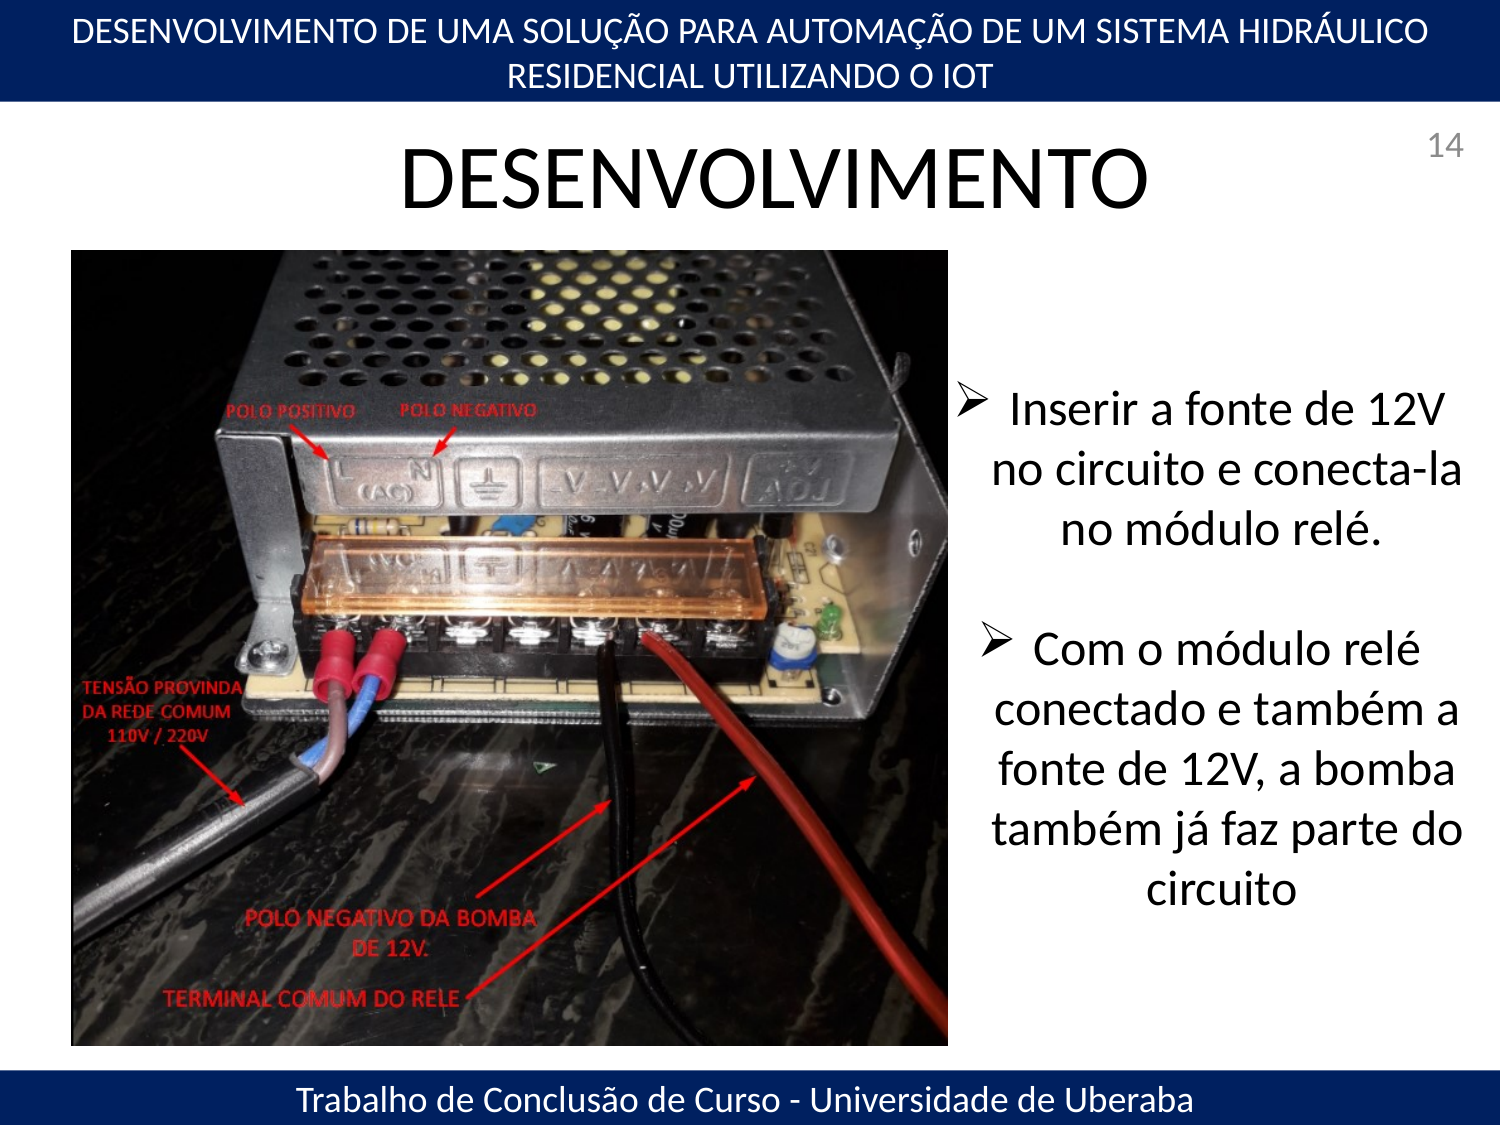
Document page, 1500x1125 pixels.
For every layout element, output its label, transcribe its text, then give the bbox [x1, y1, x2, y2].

text_box Inserir a fonte de 12V no circuito e conecta-la no módulo relé. Com o módulo relé conectado e também a fonte de 12V, a bomba também já faz parte do circuito [954, 368, 1480, 923]
picture [70, 250, 949, 1046]
slide_number 14 [1129, 112, 1480, 173]
text_box Trabalho de Conclusão de Curso - Universidade de Uberaba [0, 1068, 1500, 1125]
text_box DESENVOLVIMENTO DE UMA SOLUÇÃO PARA AUTOMAÇÃO DE UM SISTEMA HIDRÁULICO RESIDENCIAL UTILIZANDO O IOT [0, 0, 1500, 104]
title DESENVOLVIMENTO [100, 104, 1451, 266]
